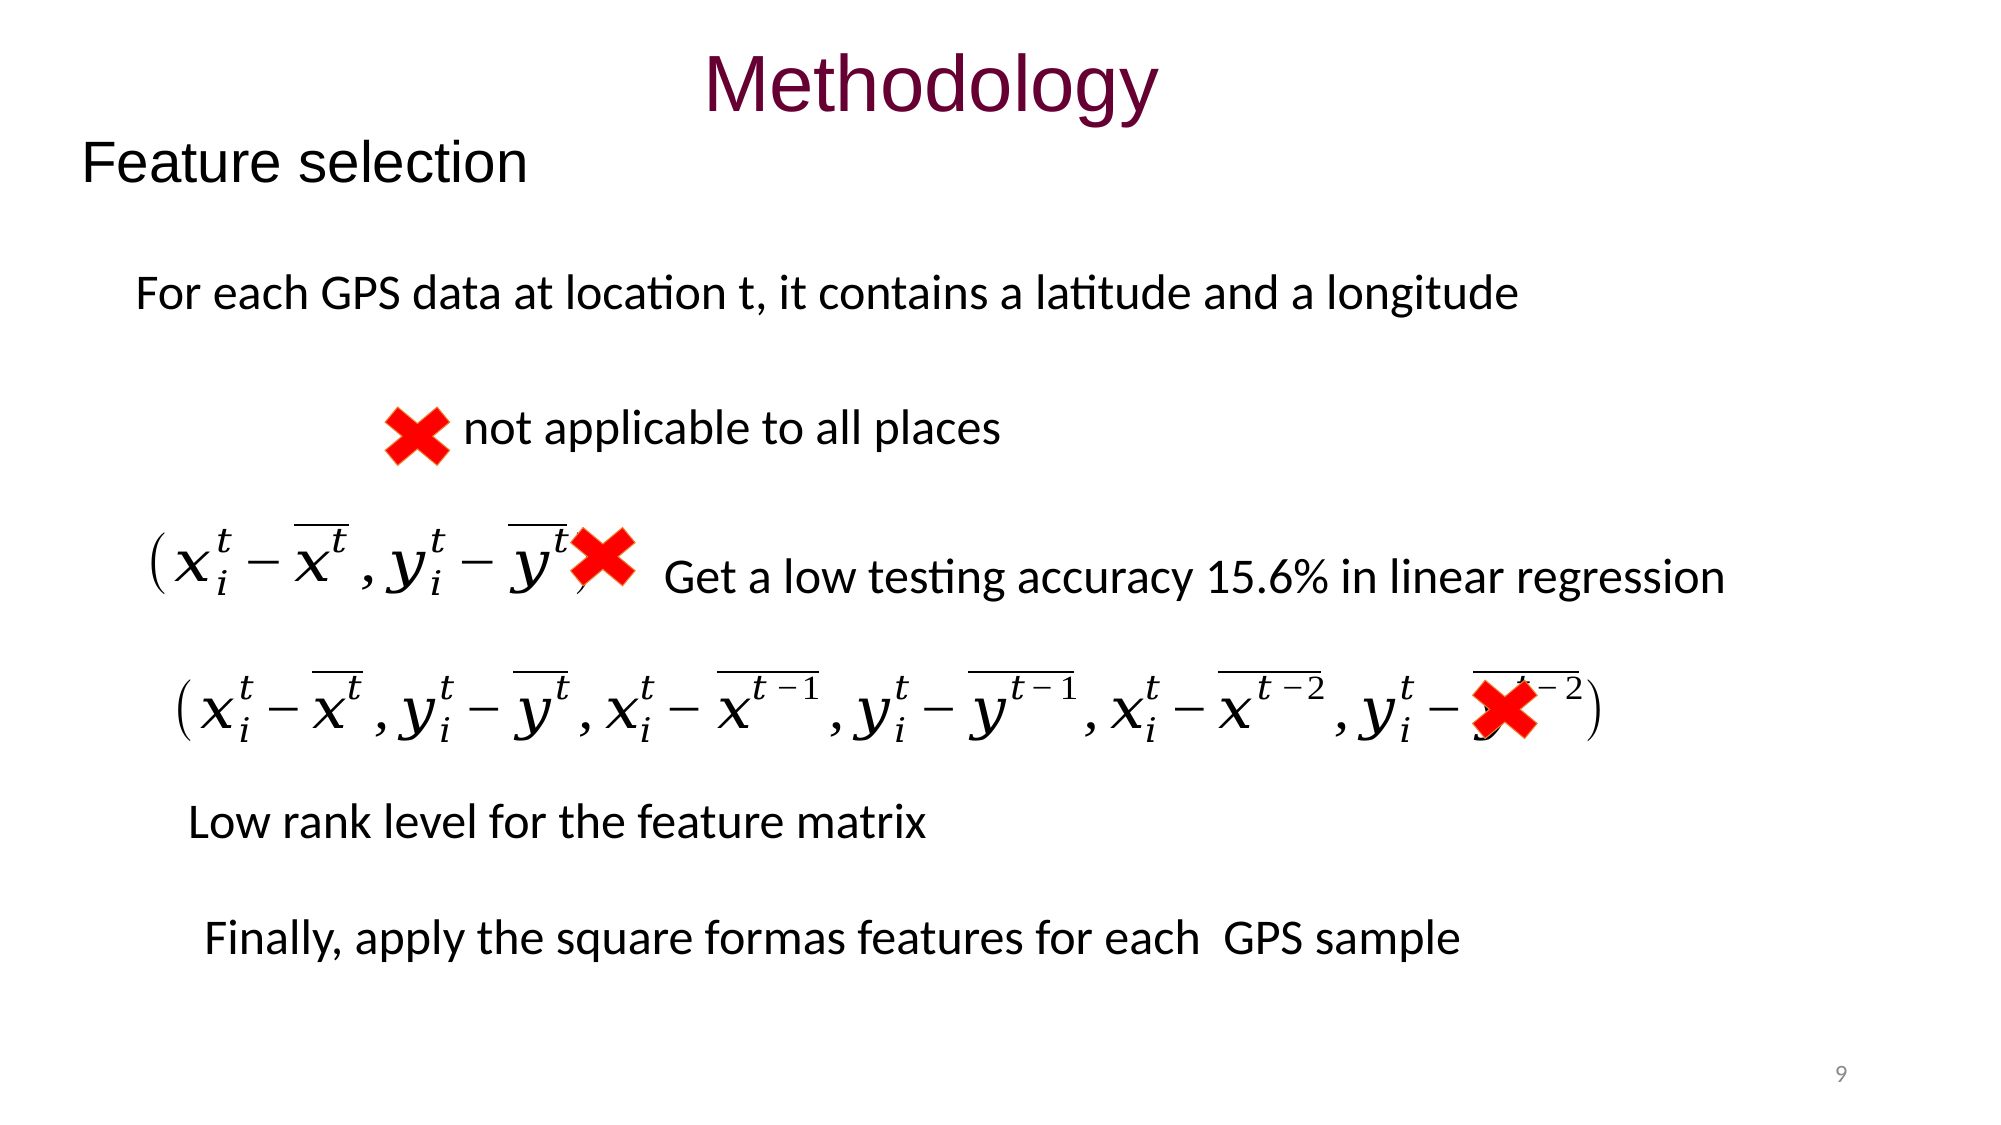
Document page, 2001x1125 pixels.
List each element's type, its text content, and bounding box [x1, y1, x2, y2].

text_box [384, 406, 451, 467]
text_box Low rank level for the feature matrix [173, 781, 1125, 857]
text_box [1471, 679, 1538, 740]
text_box Get a low testing accuracy 15.6% in linear regression [649, 535, 1756, 611]
text_box Feature selection [73, 104, 803, 215]
text_box [569, 526, 636, 587]
slide_number 9 [1412, 1042, 1863, 1103]
text_box Methodology [256, 24, 1607, 135]
